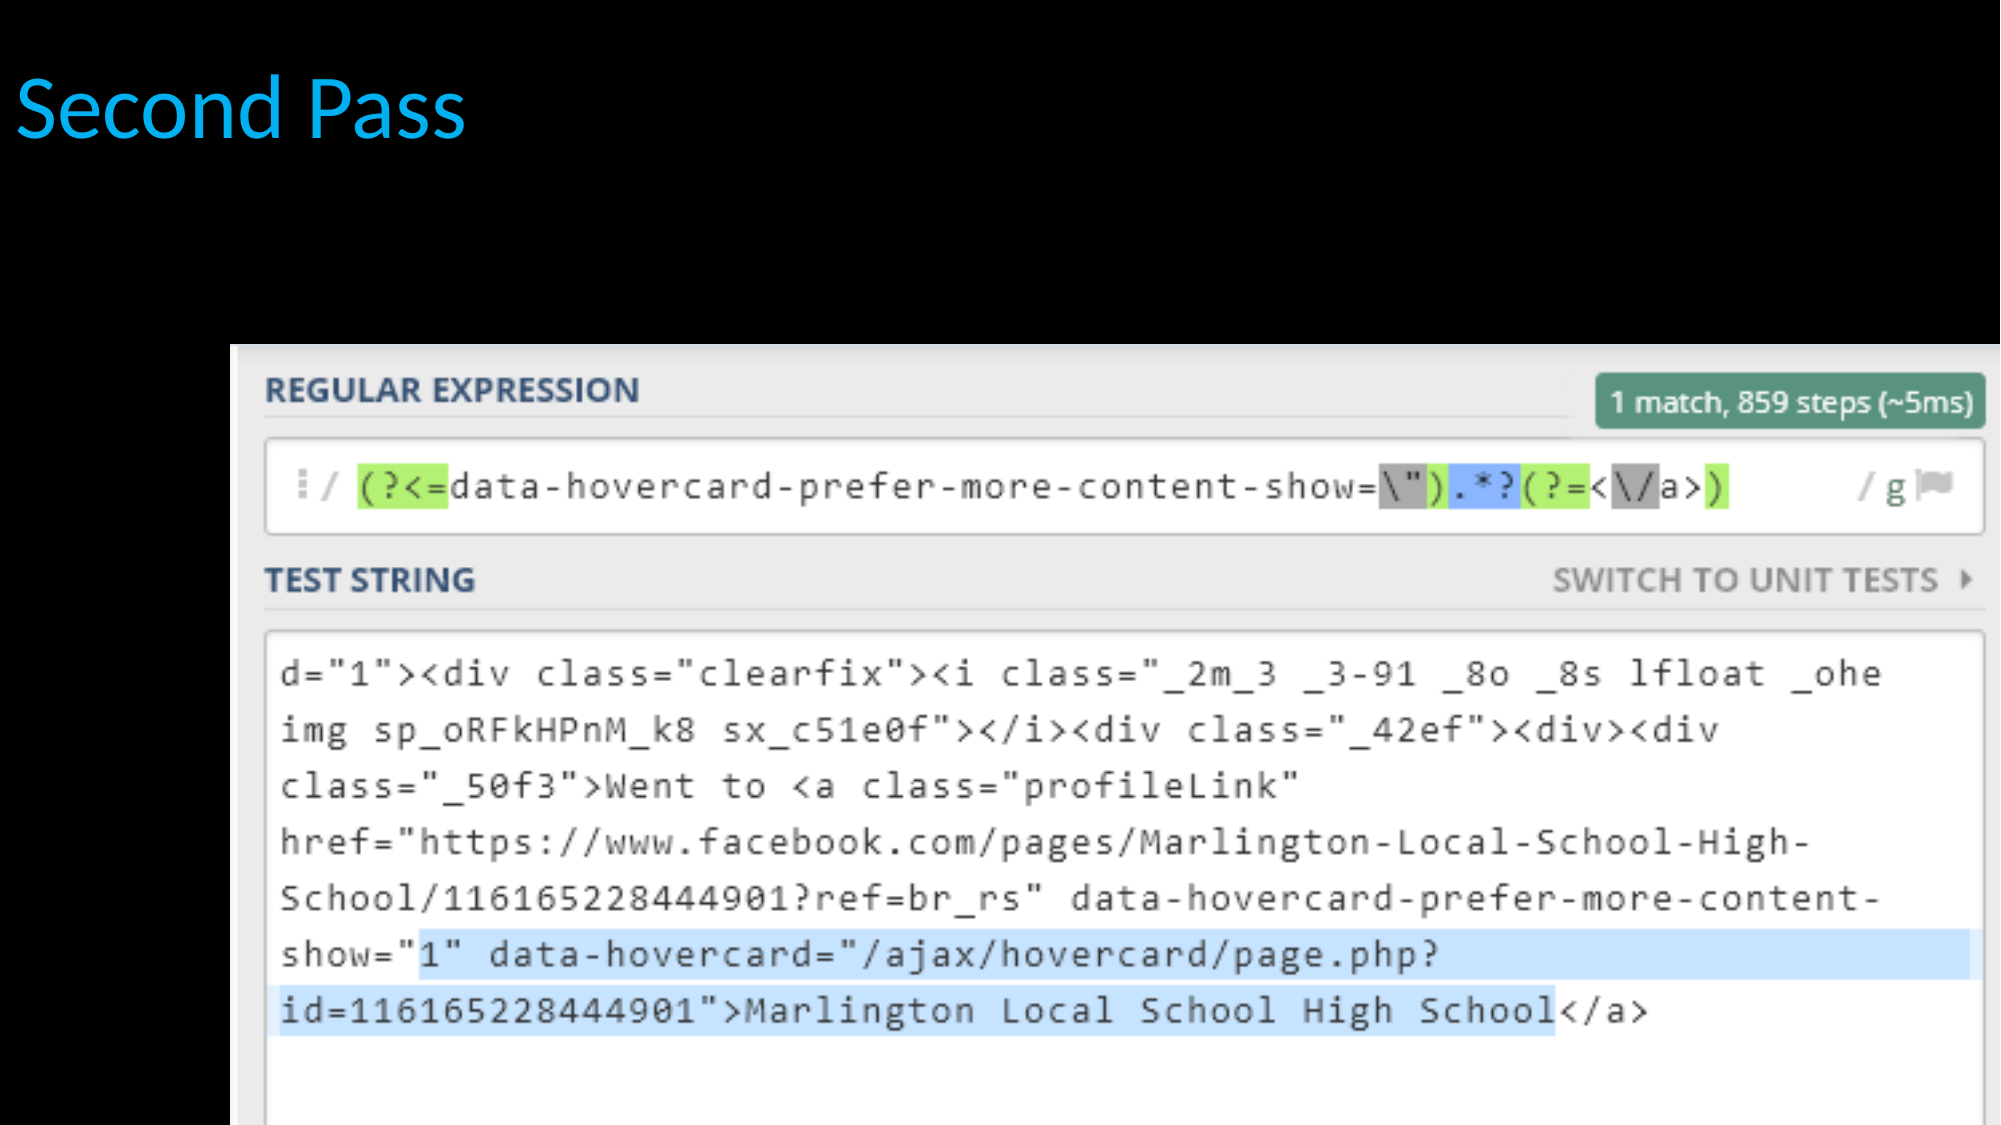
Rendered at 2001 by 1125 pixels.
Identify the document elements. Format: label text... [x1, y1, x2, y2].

title Second Pass [0, 0, 1725, 218]
picture [230, 344, 2000, 1125]
